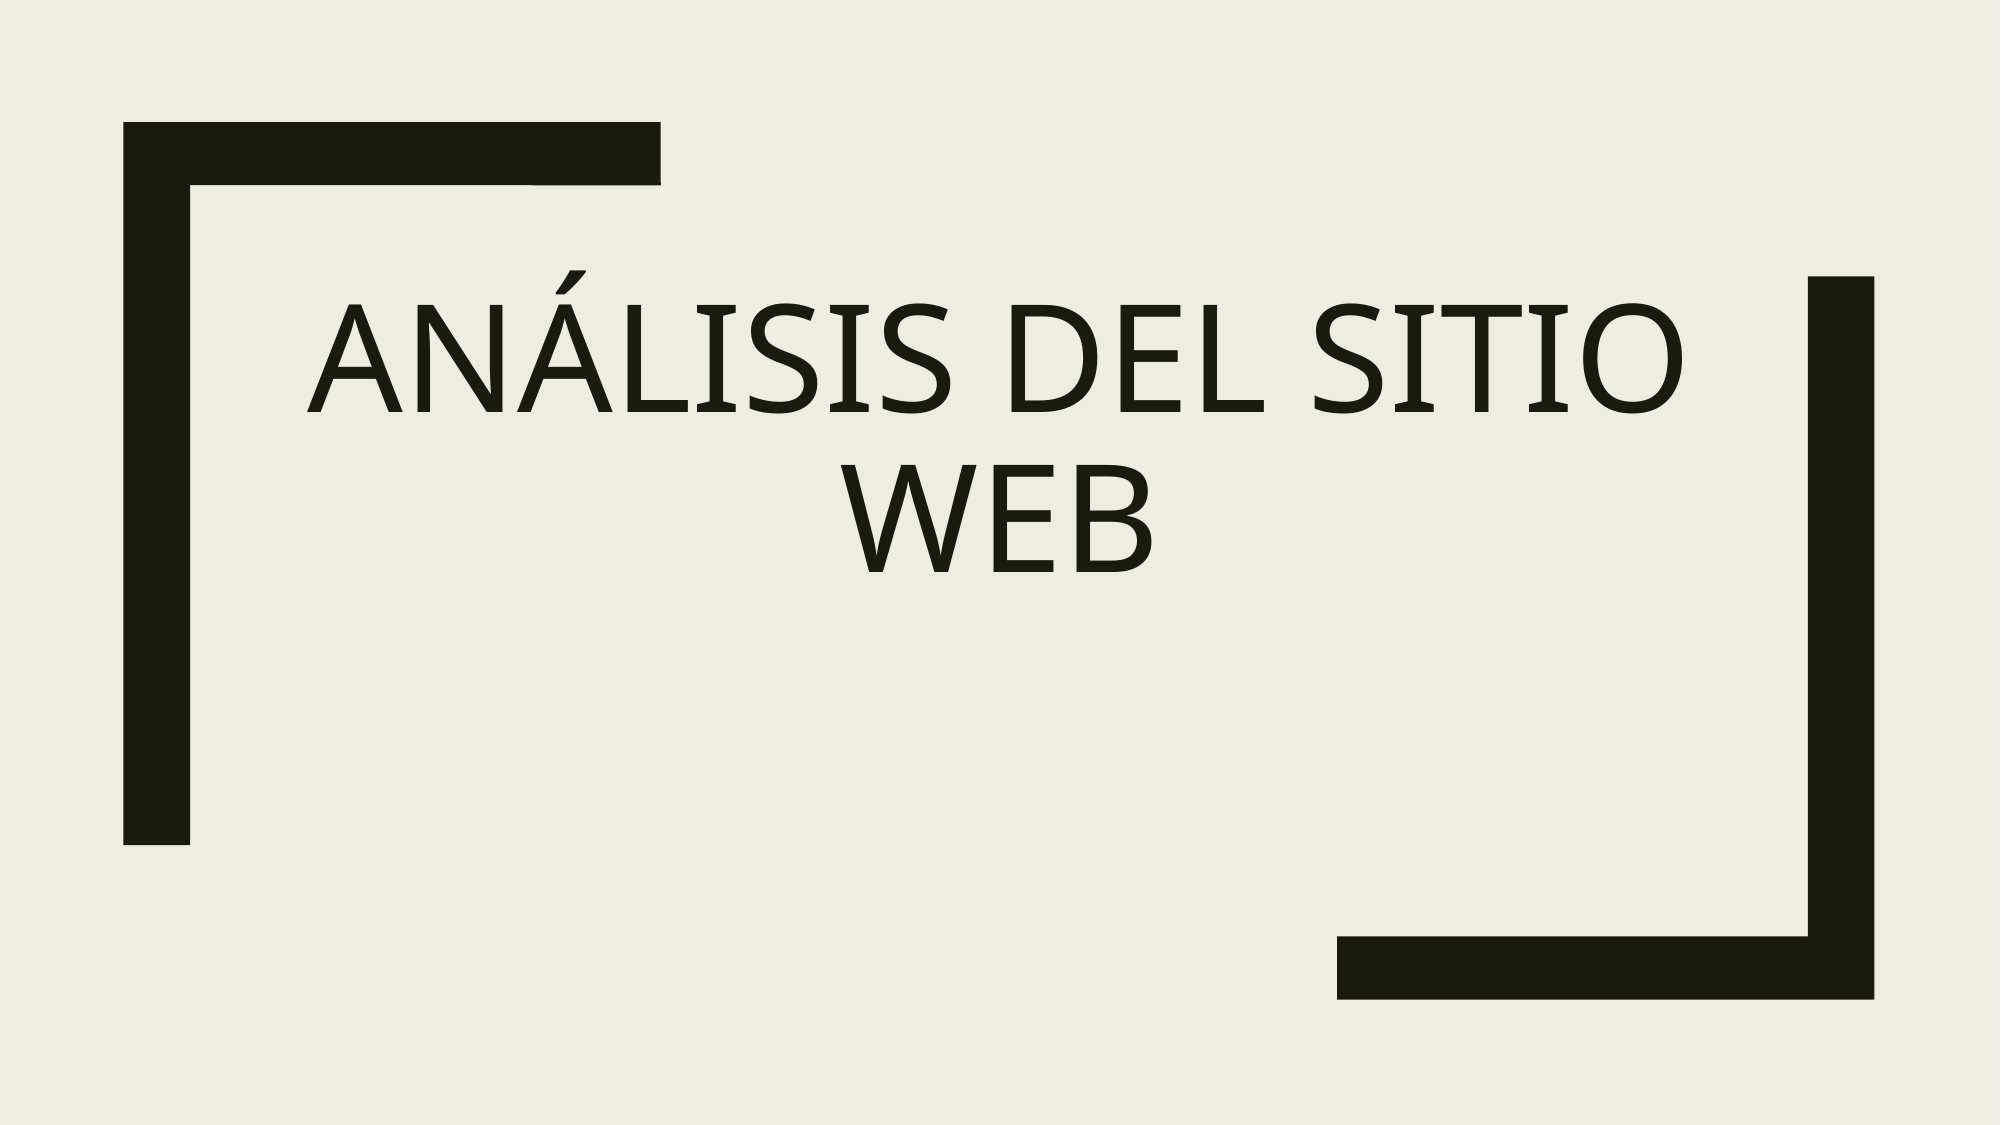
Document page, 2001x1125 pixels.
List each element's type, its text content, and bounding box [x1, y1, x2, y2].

title Análisis Del Sitio Web [249, 184, 1750, 613]
